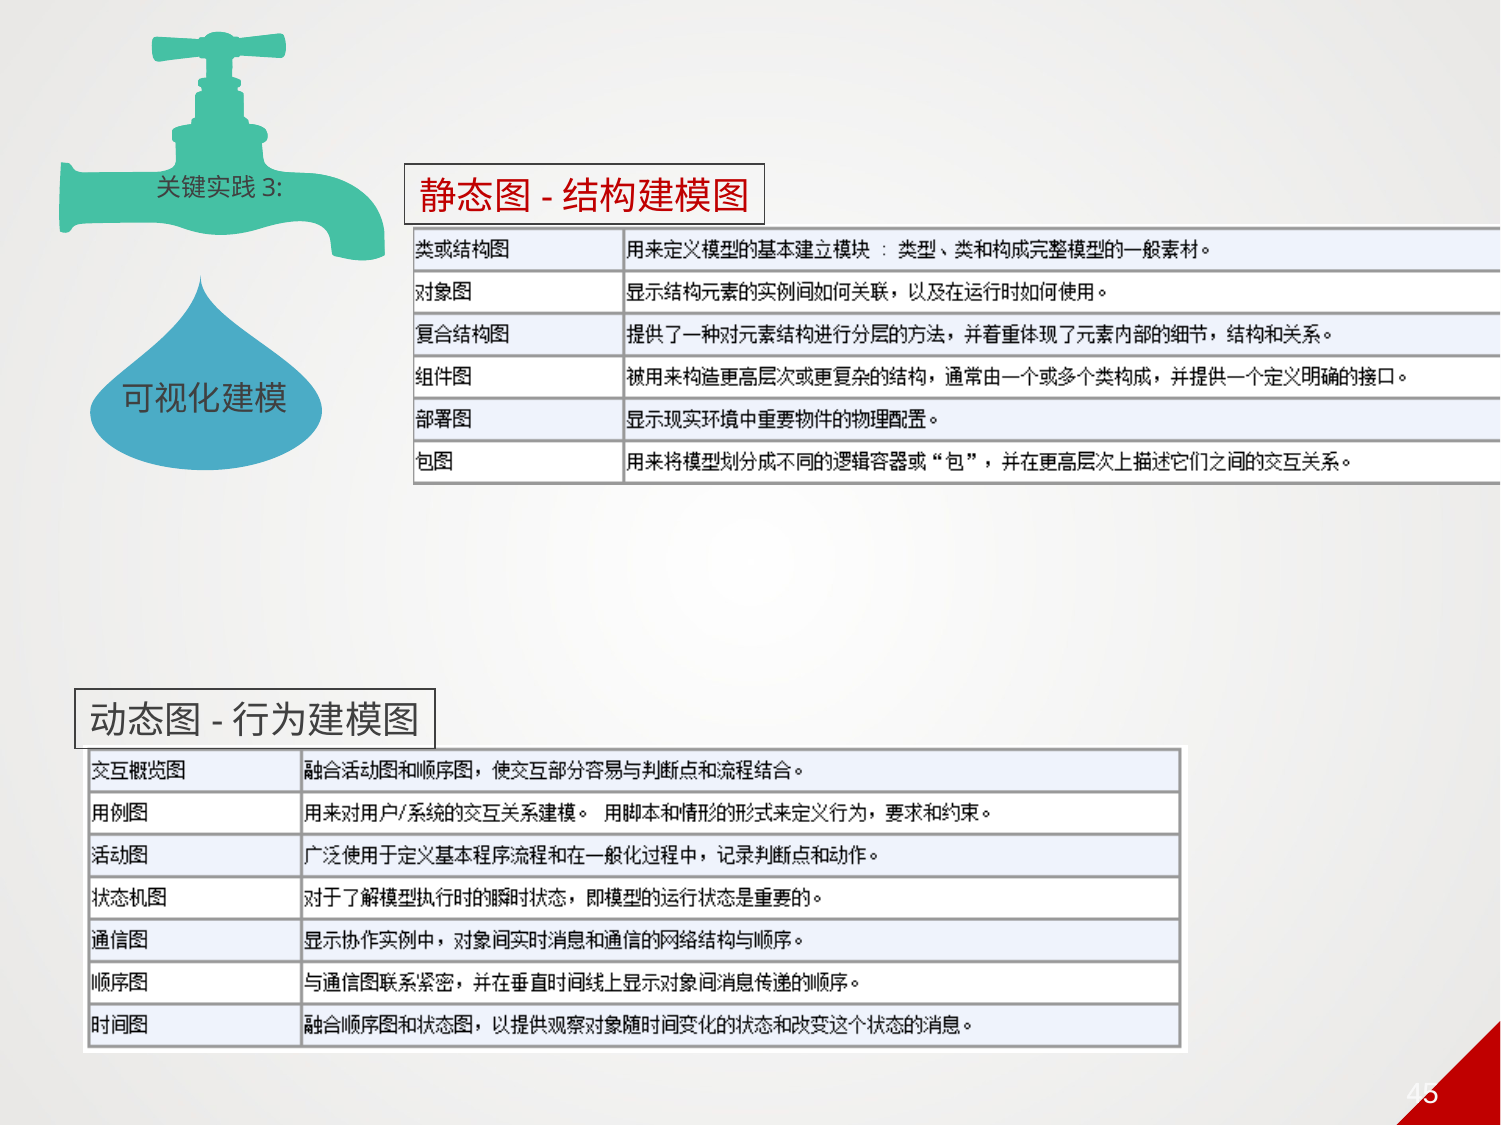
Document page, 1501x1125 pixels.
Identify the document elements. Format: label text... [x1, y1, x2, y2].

text_box 可视化建模 [102, 373, 307, 422]
picture [1426, 1085, 1435, 1091]
picture [405, 165, 411, 223]
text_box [411, 164, 1501, 485]
picture [1410, 1087, 1416, 1096]
picture [0, 0, 1501, 1125]
text_box [90, 380, 322, 471]
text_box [82, 688, 1188, 1053]
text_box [57, 30, 385, 265]
text_box [120, 275, 300, 373]
